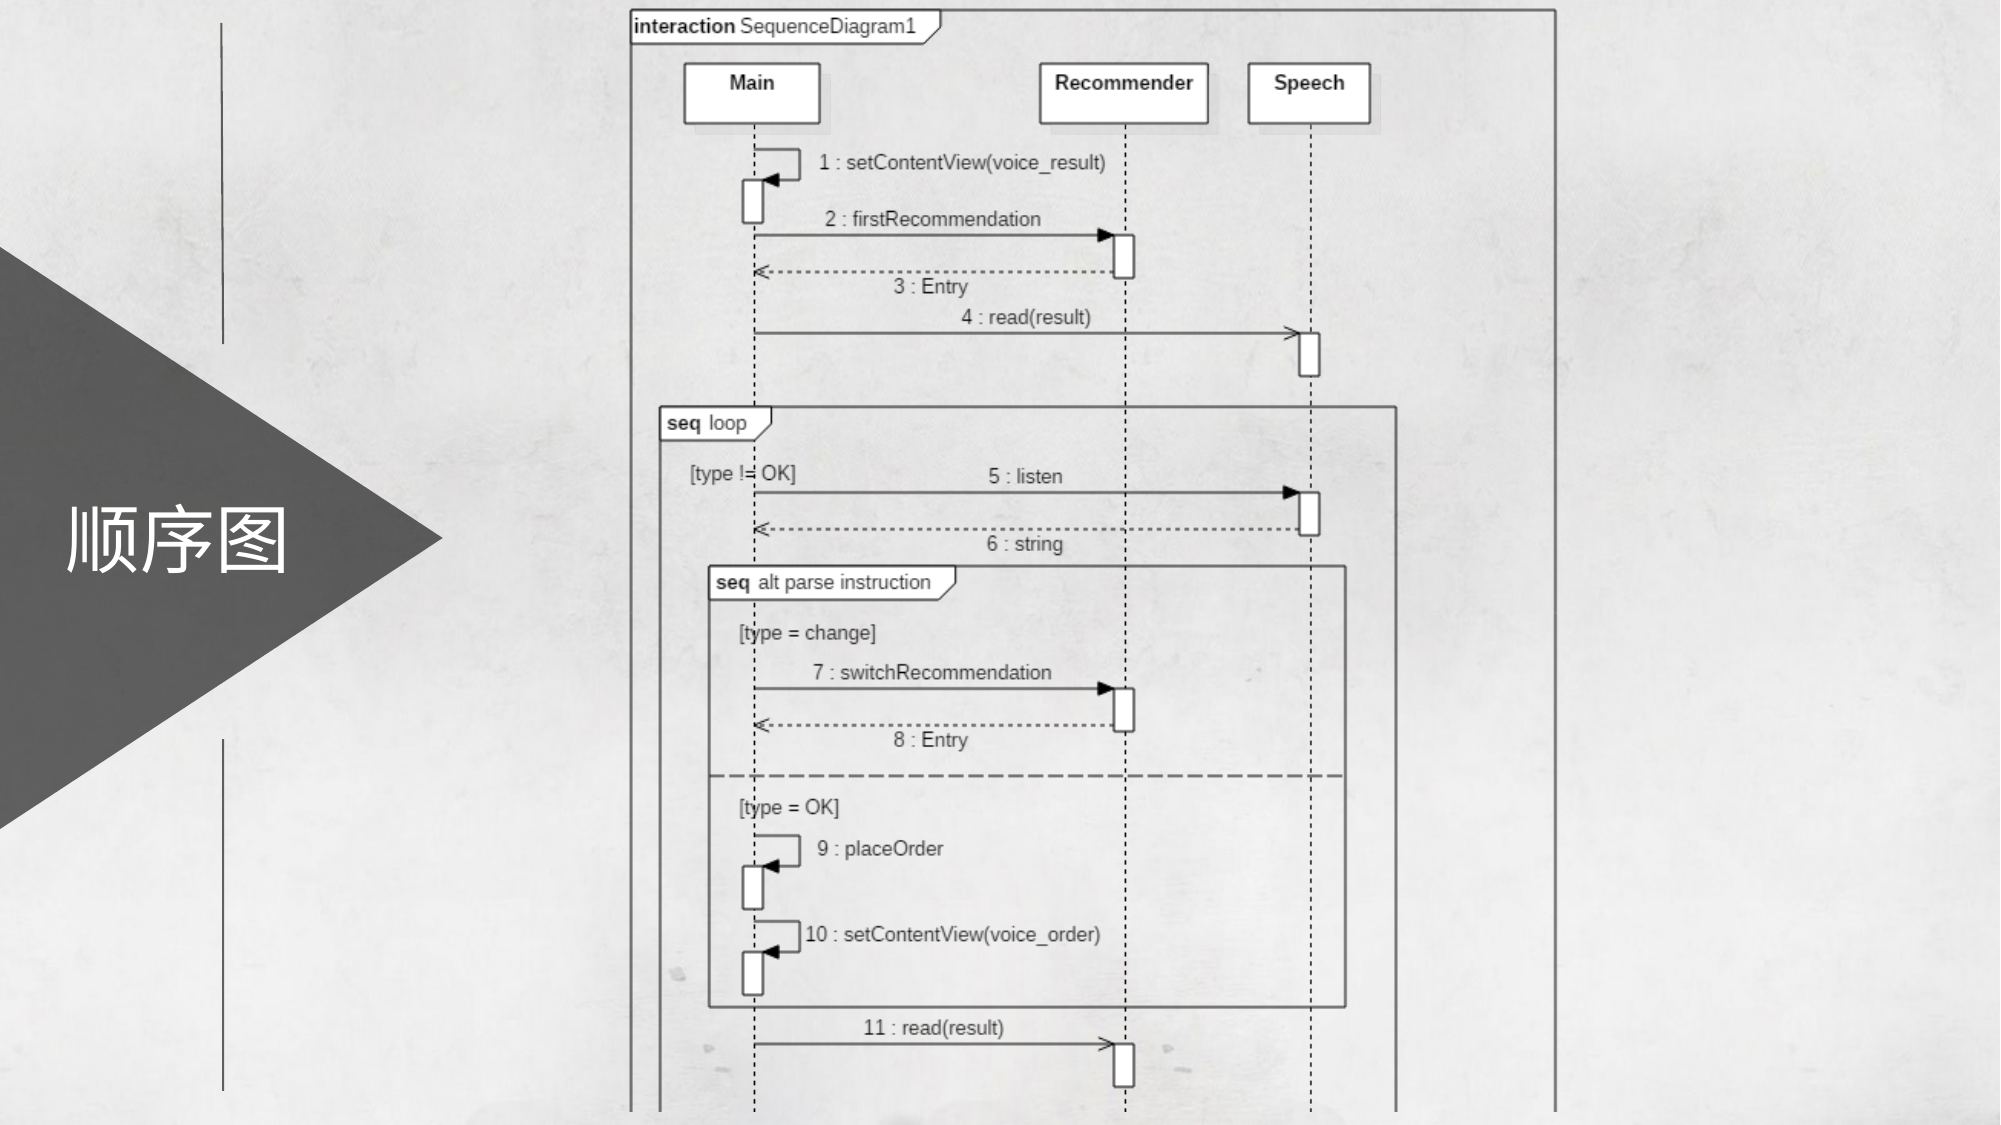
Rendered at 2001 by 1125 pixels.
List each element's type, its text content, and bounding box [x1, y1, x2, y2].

text_box 顺序图 [51, 484, 306, 590]
picture [0, 0, 2000, 1125]
text_box [0, 245, 445, 831]
